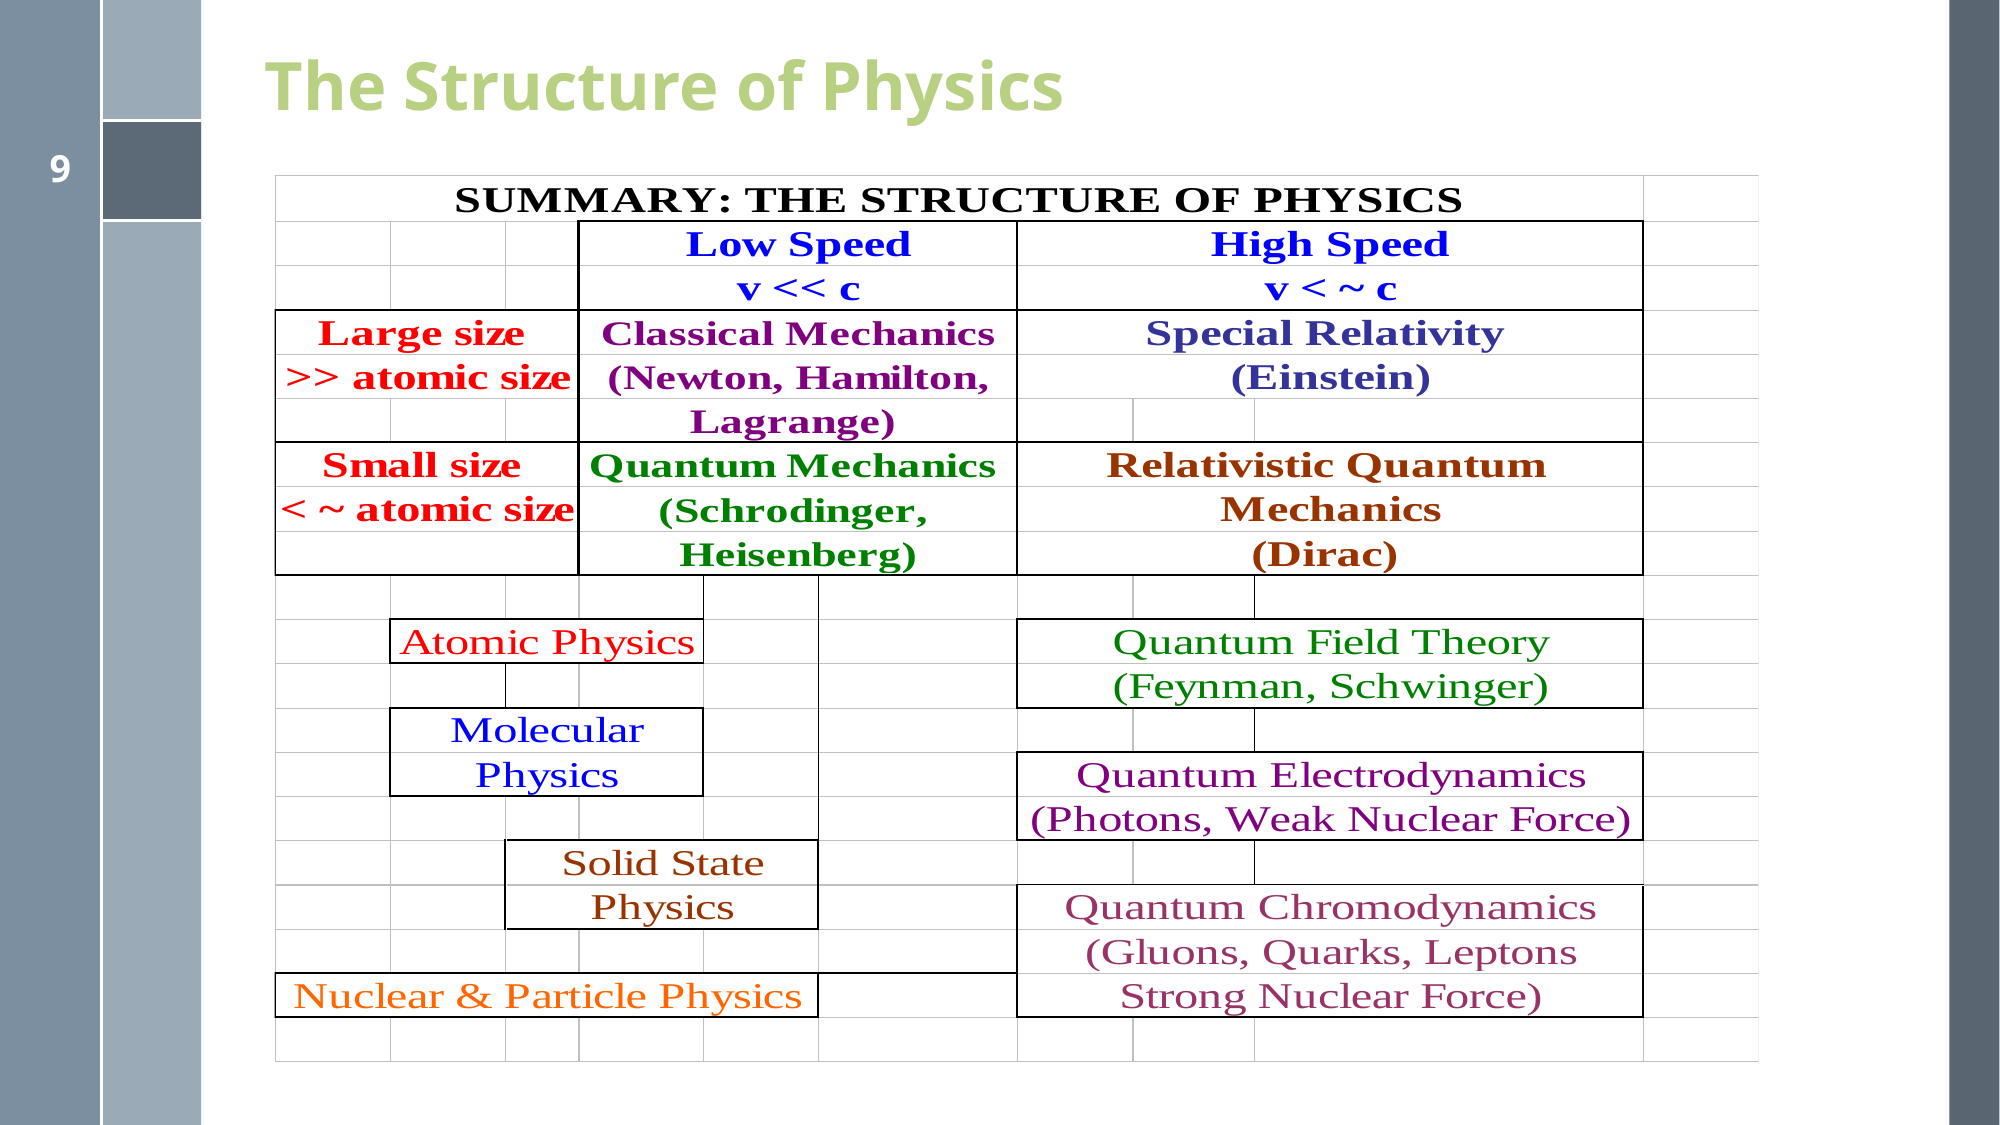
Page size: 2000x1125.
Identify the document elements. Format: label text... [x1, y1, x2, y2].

title The Structure of Physics [249, 12, 1850, 133]
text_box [274, 174, 1760, 1063]
